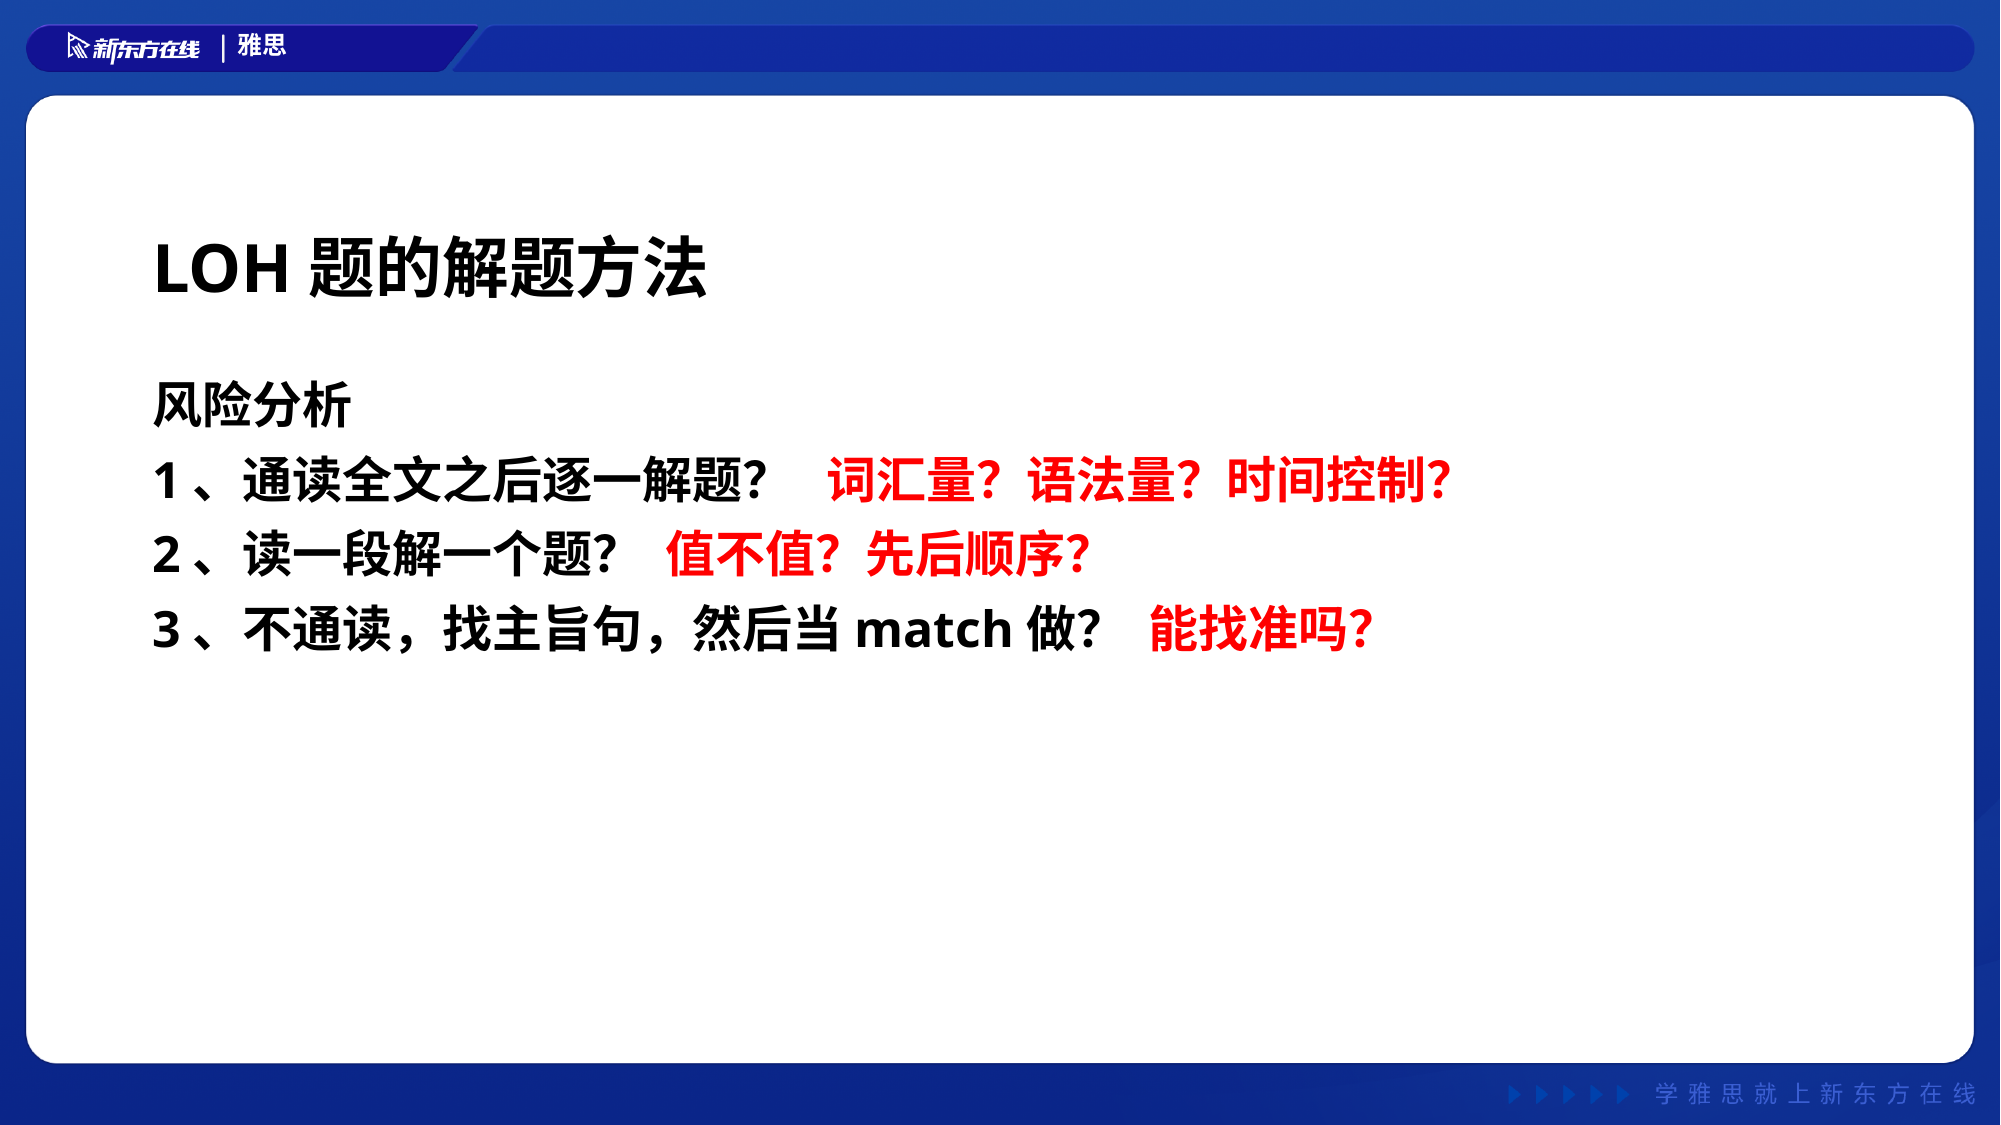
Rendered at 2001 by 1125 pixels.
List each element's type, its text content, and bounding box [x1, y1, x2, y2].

title LOH题的解题方法 [137, 227, 1863, 316]
picture [0, 0, 2000, 1125]
list 风险分析 1、通读全文之后逐一解题？ 词汇量？语法量？时间控制？ 2、读一段解一个题？ 值不值？先后顺序？ 3、不通读，找主旨句，然后当match做？ 能找准吗？ [137, 372, 1863, 1013]
